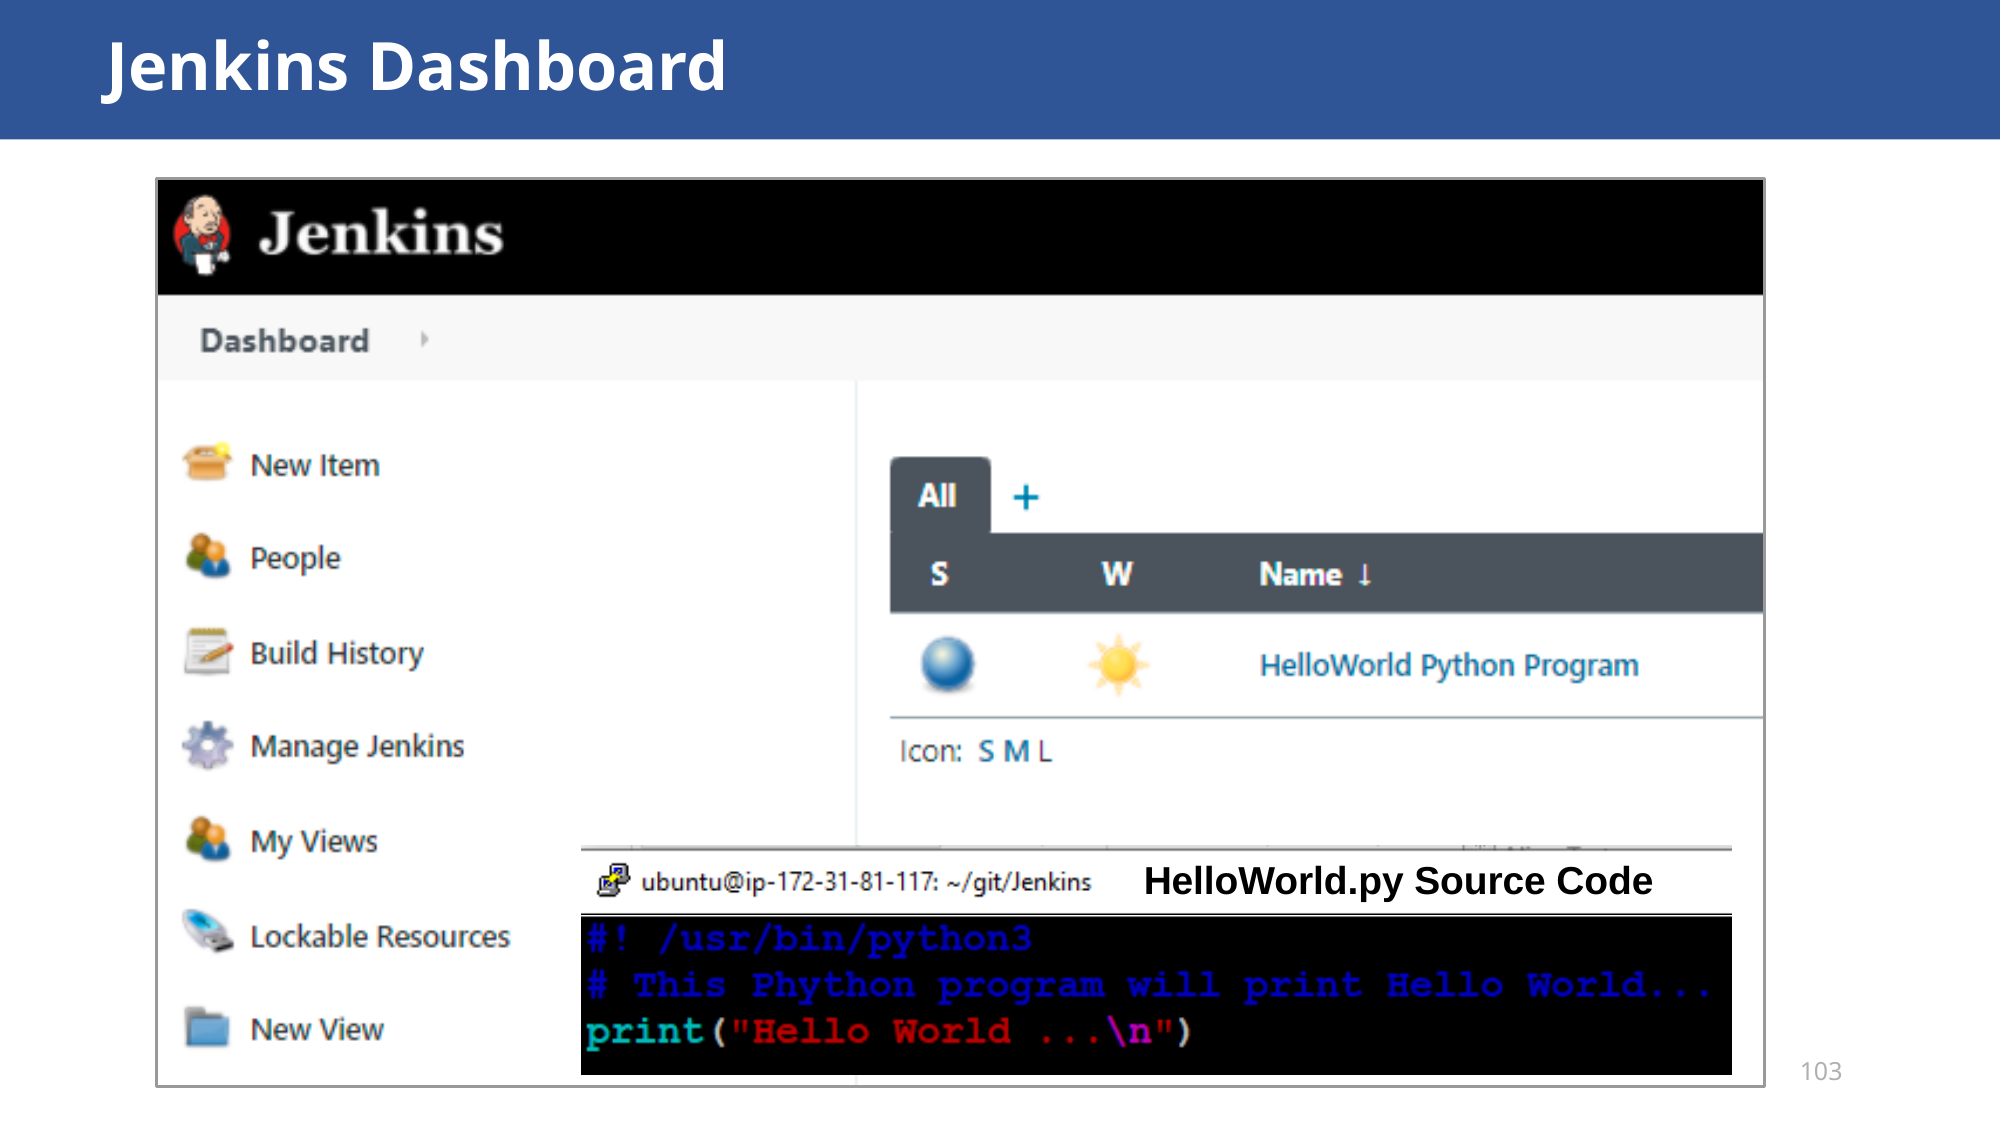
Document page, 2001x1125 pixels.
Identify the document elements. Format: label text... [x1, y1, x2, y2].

title Jenkins Dashboard [69, 26, 1625, 111]
slide_number 103 [1412, 1042, 1863, 1103]
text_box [157, 179, 1764, 1086]
picture [581, 915, 1732, 1075]
